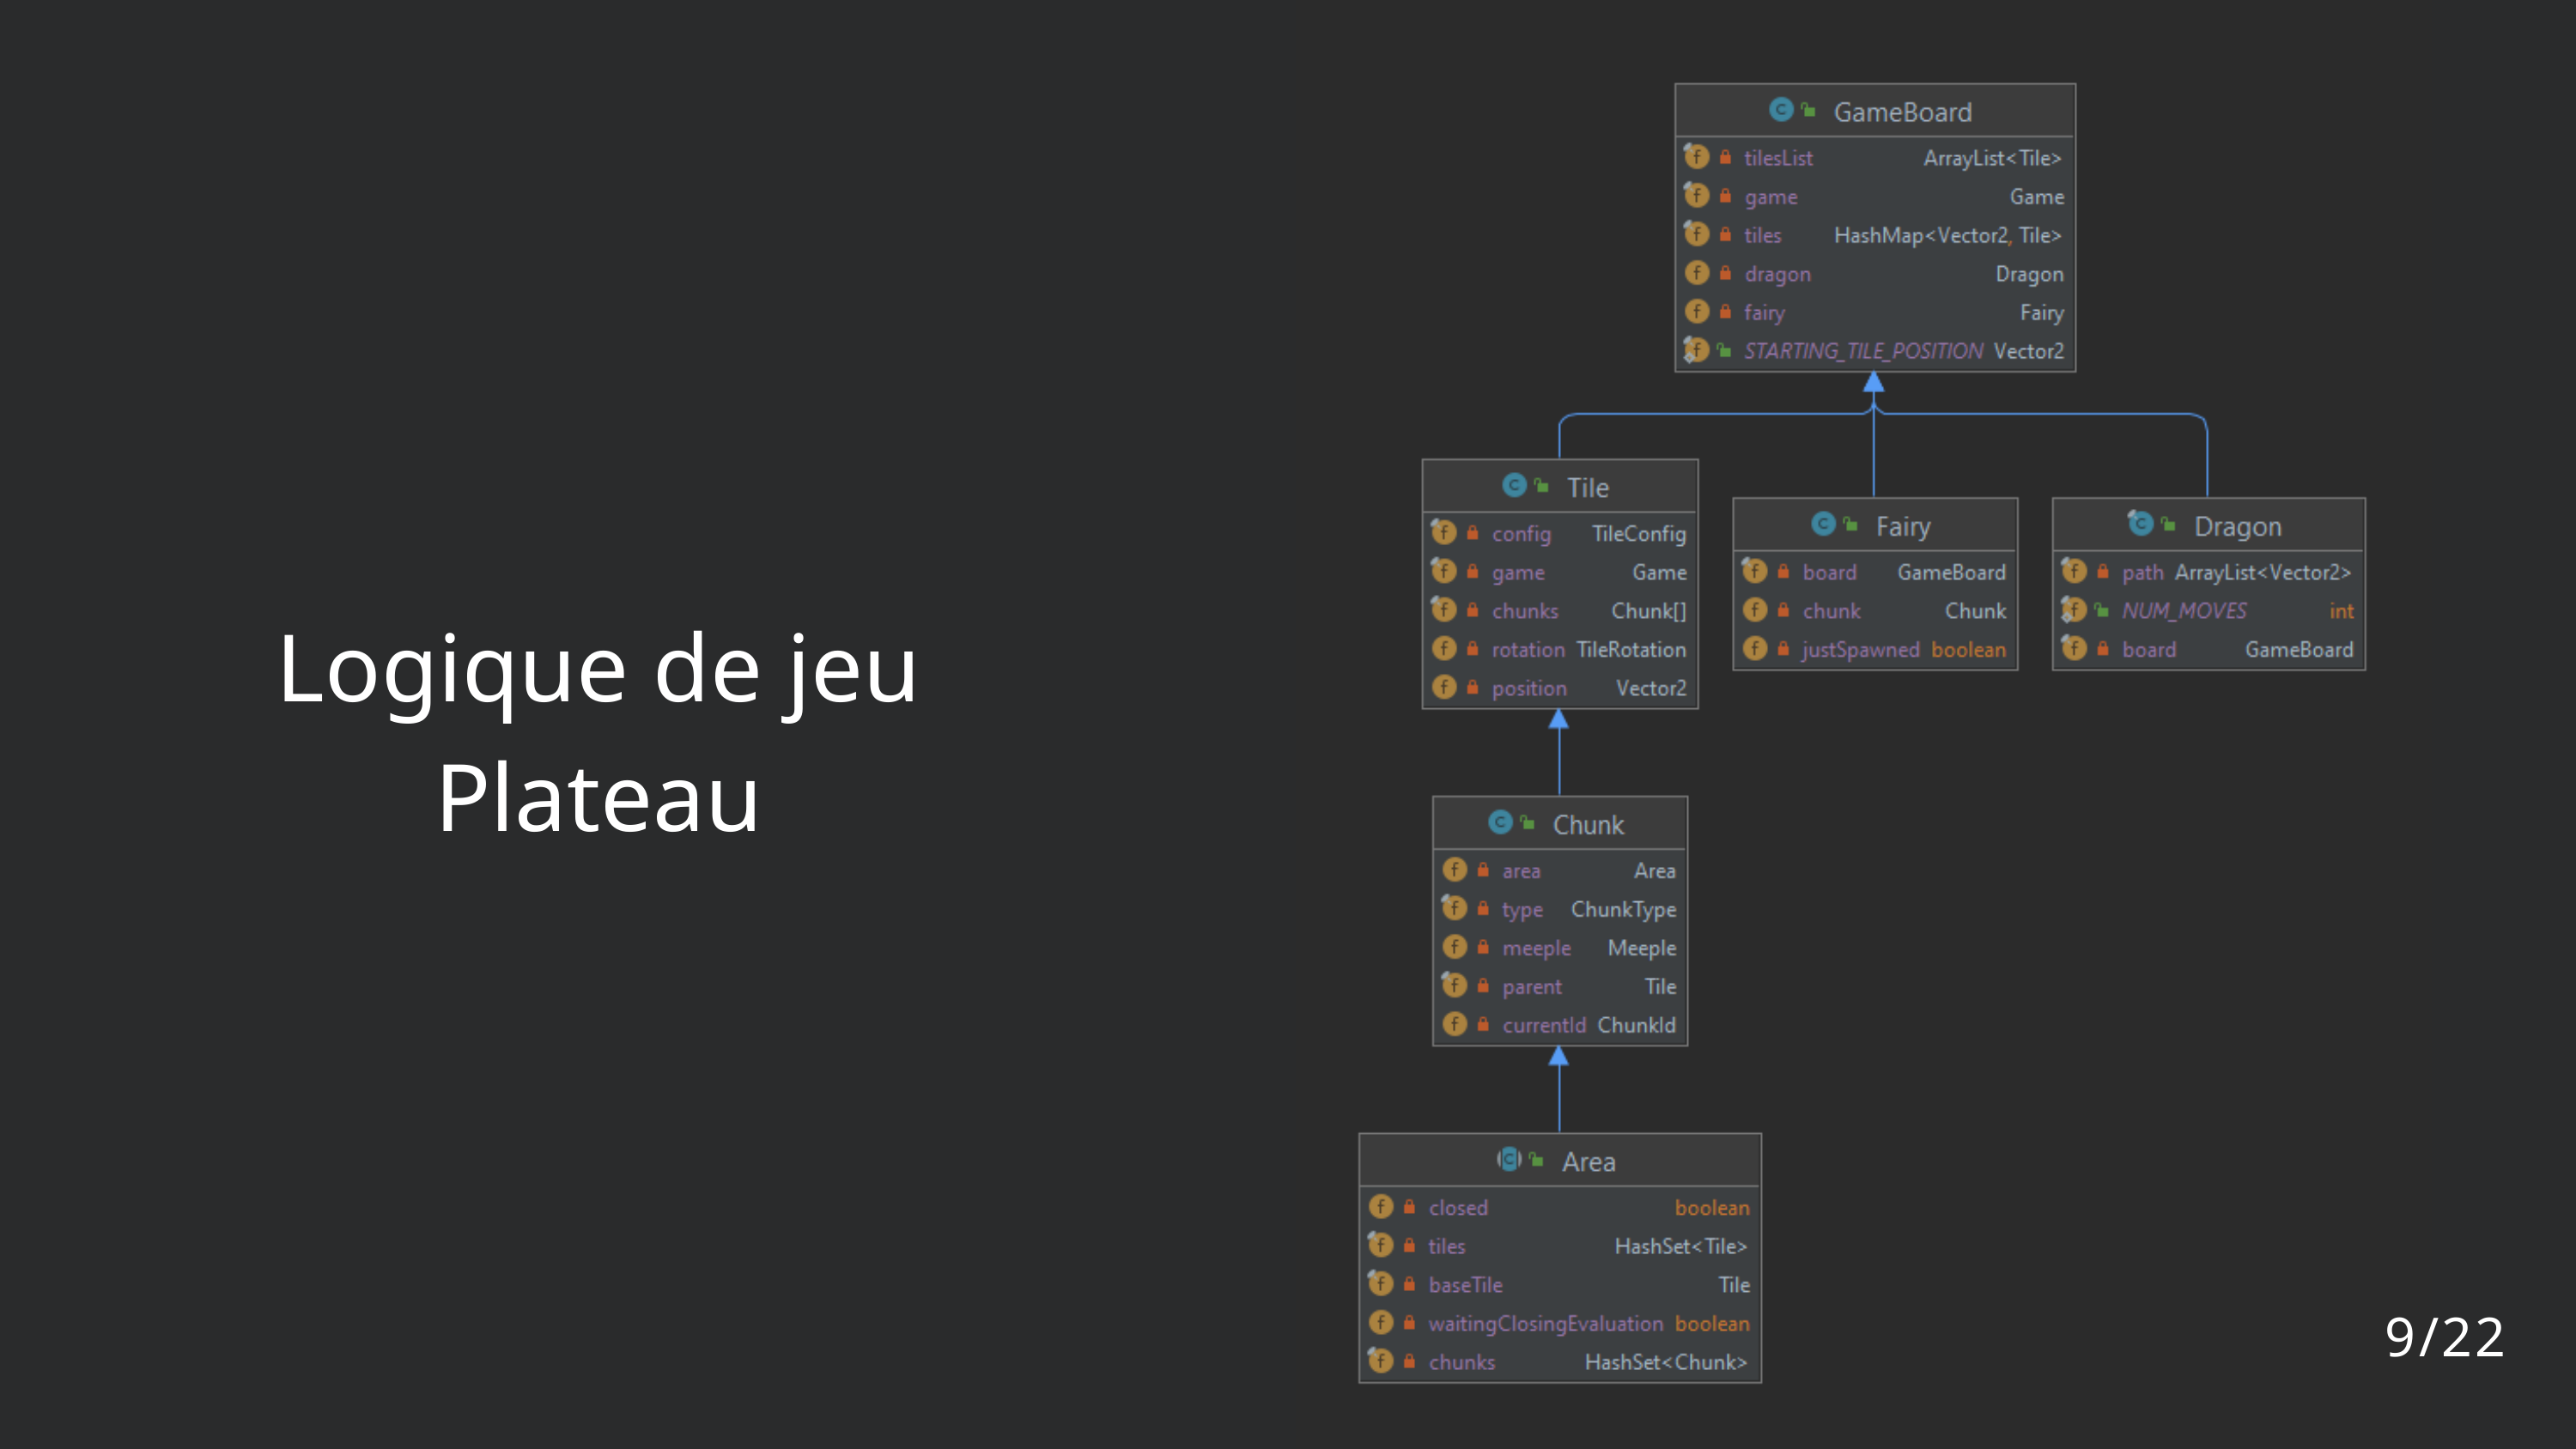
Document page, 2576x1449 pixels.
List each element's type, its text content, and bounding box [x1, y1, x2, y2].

text_box 9/22 [2434, 1297, 2506, 1368]
picture [1296, 0, 2432, 1449]
text_box Logique de jeu Plateau [0, 590, 1199, 851]
